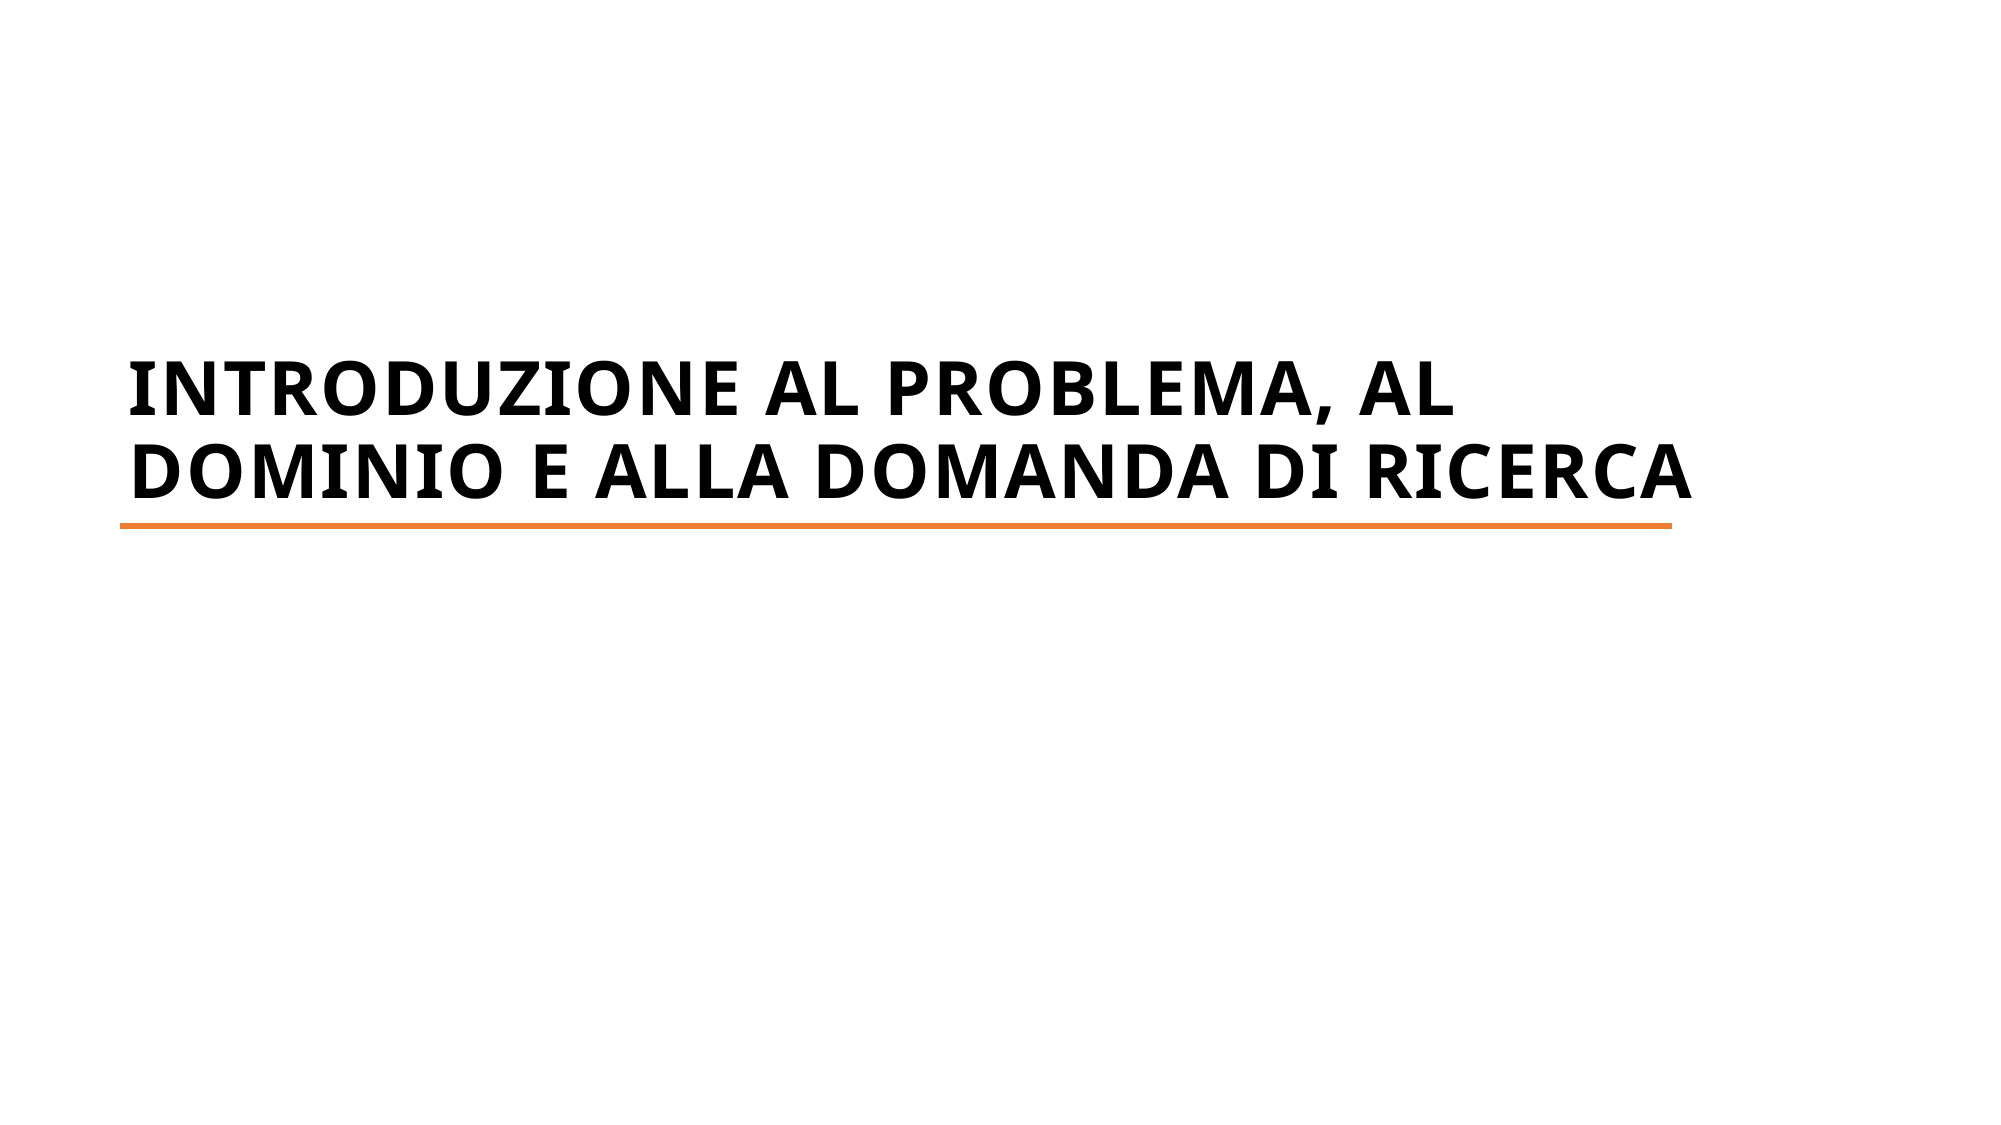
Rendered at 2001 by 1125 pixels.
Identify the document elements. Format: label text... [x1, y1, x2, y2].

subtitle INTRODUZIONE AL PROBLEMA, AL DOMINIO E ALLA DOMANDA DI RICERCA [114, 339, 1732, 746]
